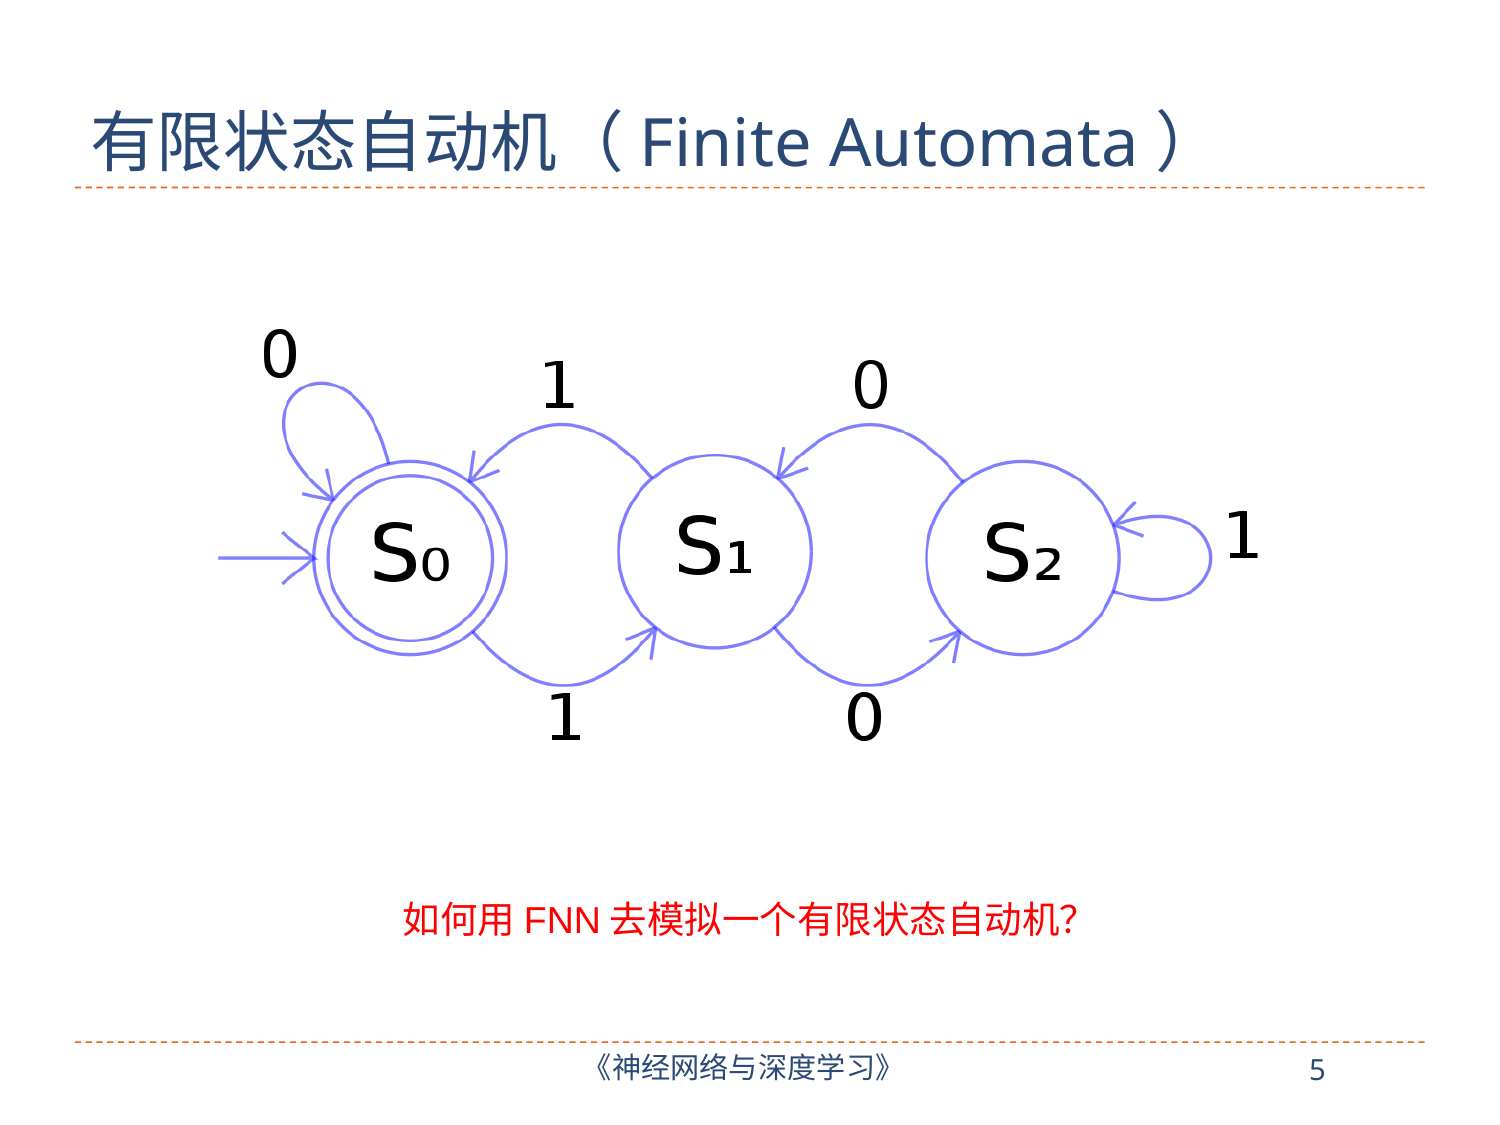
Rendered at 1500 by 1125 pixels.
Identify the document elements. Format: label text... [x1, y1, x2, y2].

picture [176, 271, 1324, 779]
text_box 如何用FNN去模拟一个有限状态自动机？ [387, 888, 1113, 948]
title 有限状态自动机（Finite Automata） [75, 24, 1425, 188]
